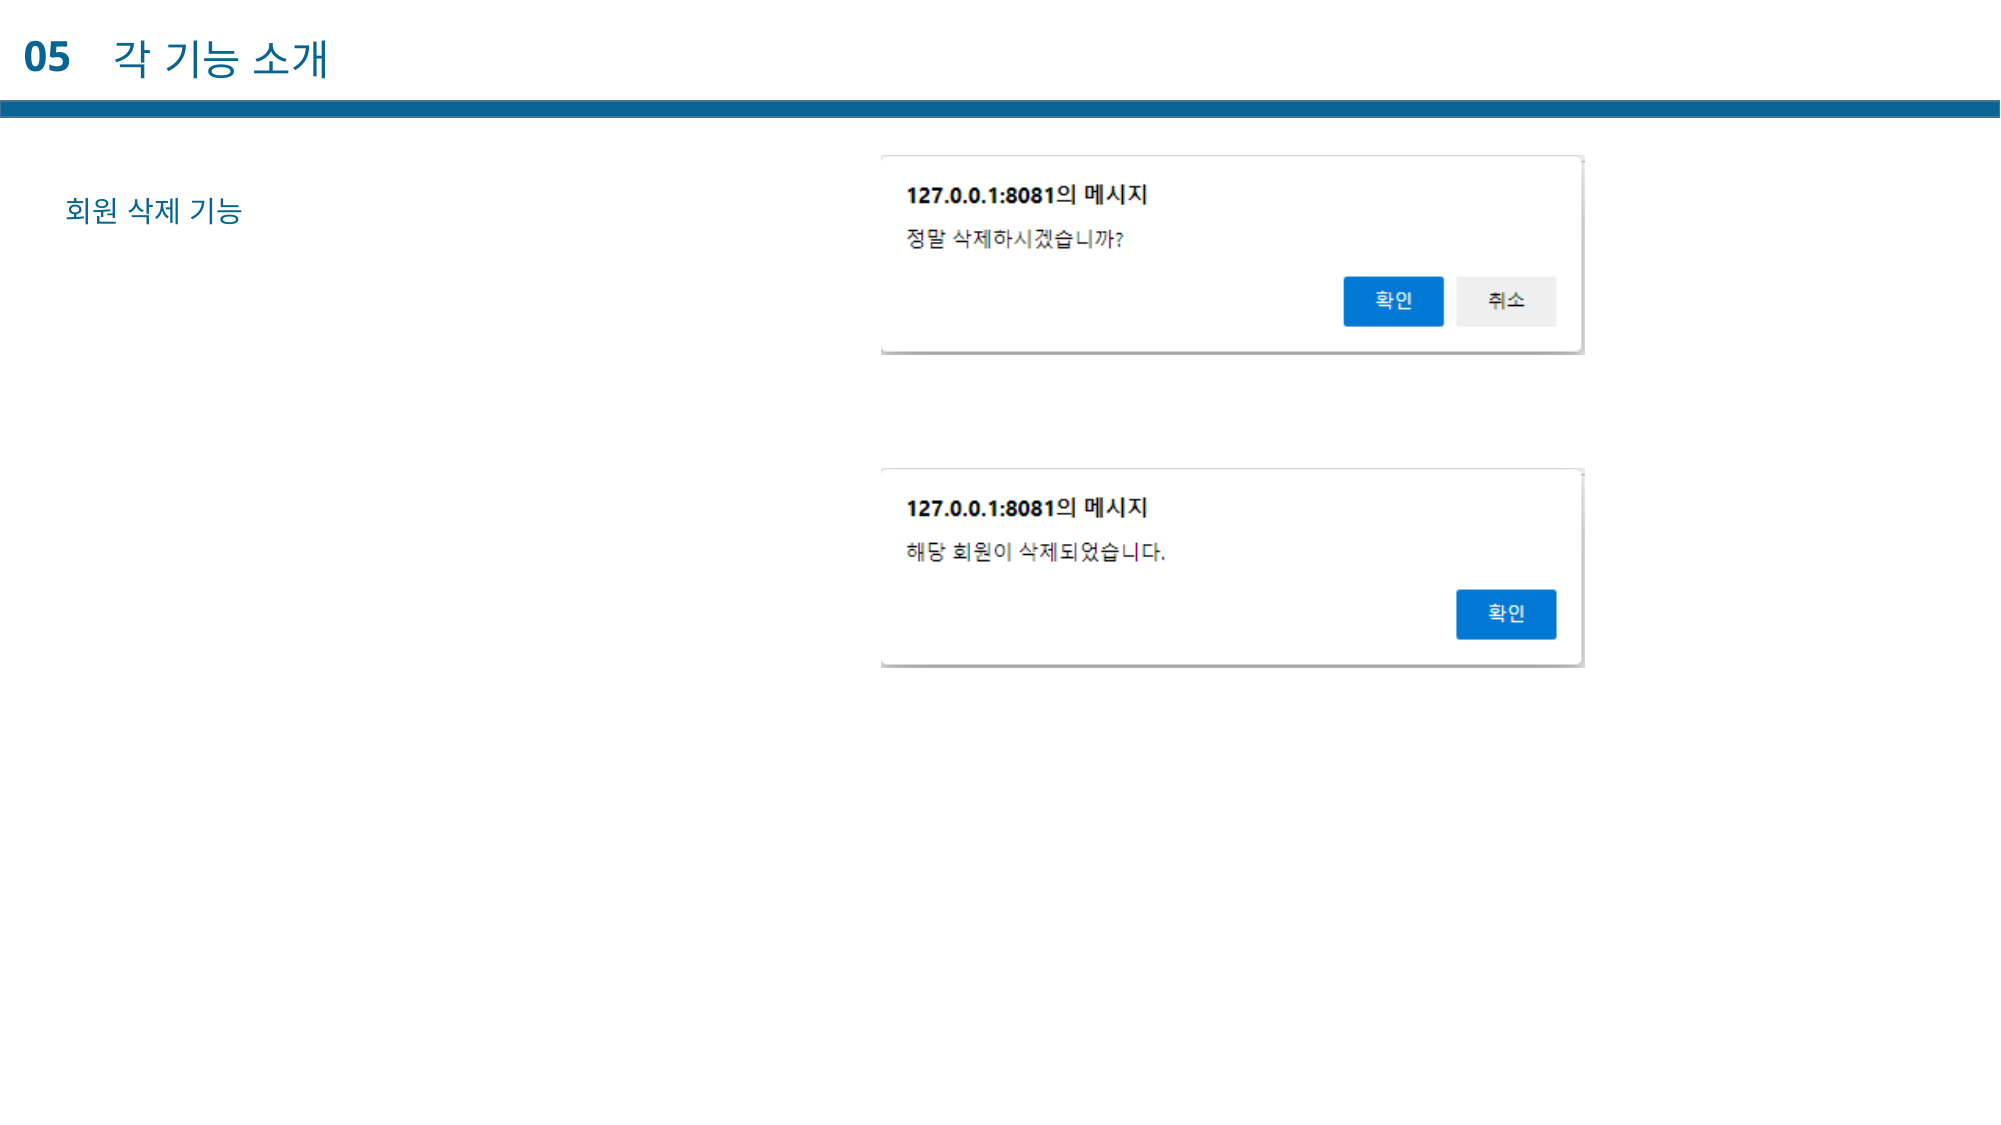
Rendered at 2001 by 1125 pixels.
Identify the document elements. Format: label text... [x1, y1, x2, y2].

picture [881, 155, 1585, 356]
text_box 각 기능 소개 [99, 26, 346, 92]
text_box [0, 100, 2000, 118]
text_box 회원 삭제 기능 [50, 186, 722, 236]
picture [881, 468, 1585, 669]
text_box 05 [8, 22, 87, 88]
